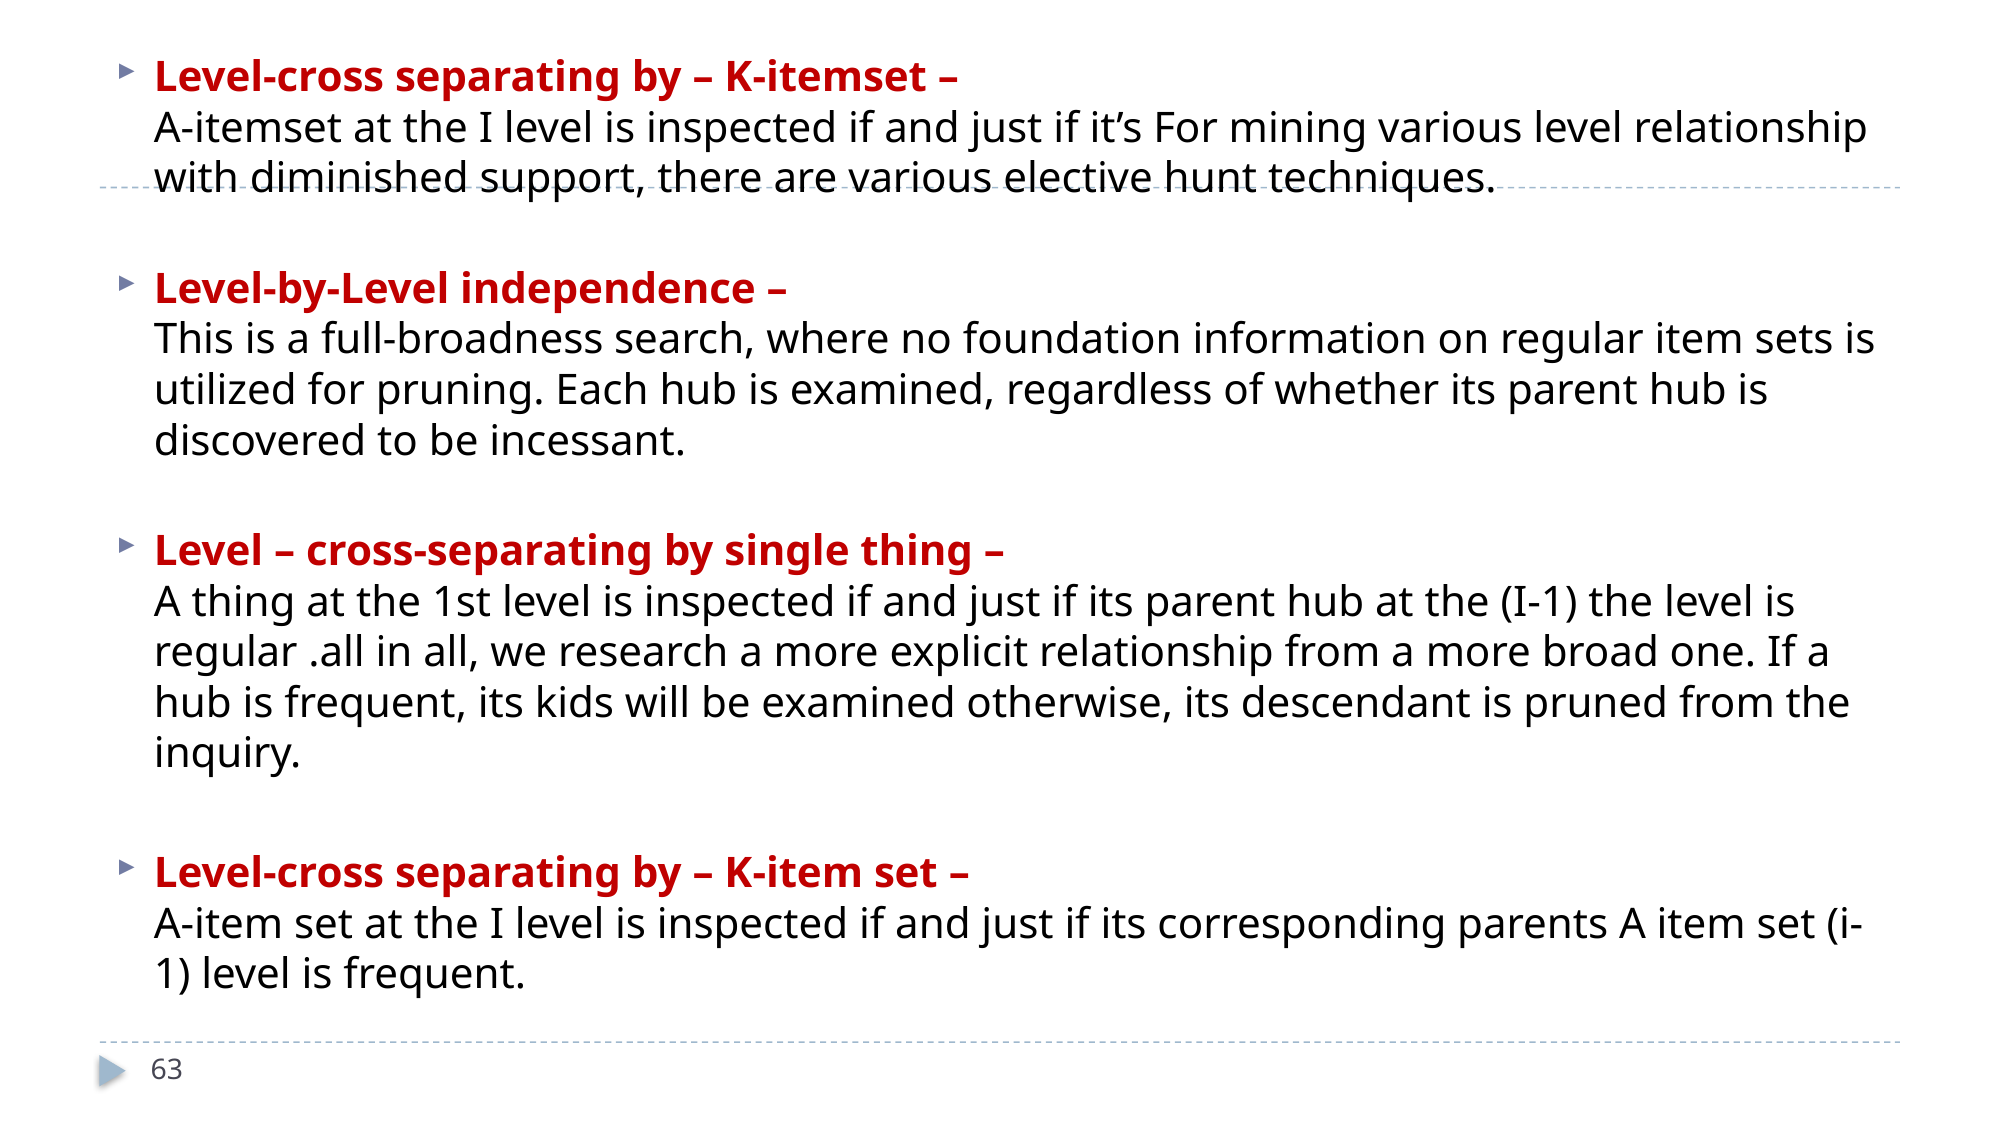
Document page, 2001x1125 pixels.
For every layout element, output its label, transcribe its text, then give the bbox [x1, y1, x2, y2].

list Level-cross separating by – K-itemset – A-itemset at the I level is inspected if and just if it’s For mining various level relationship with diminished support, there are various elective hunt techniques. Level-by-Level independence – This is a full-broadness search, where no foundation information on regular item sets is utilized for pruning. Each hub is examined, regardless of whether its parent hub is discovered to be incessant. Level – cross-separating by single thing – A thing at the 1st level is inspected if and just if its parent hub at the (I-1) the level is regular .all in all, we research a more explicit relationship from a more broad one. If a hub is frequent, its kids will be examined otherwise, its descendant is pruned from the inquiry. Level-cross separating by – K-item set – A-item set at the I level is inspected if and just if its corresponding parents A item set (i-1) level is frequent. [99, 41, 1900, 1010]
slide_number 63 [133, 1042, 568, 1103]
